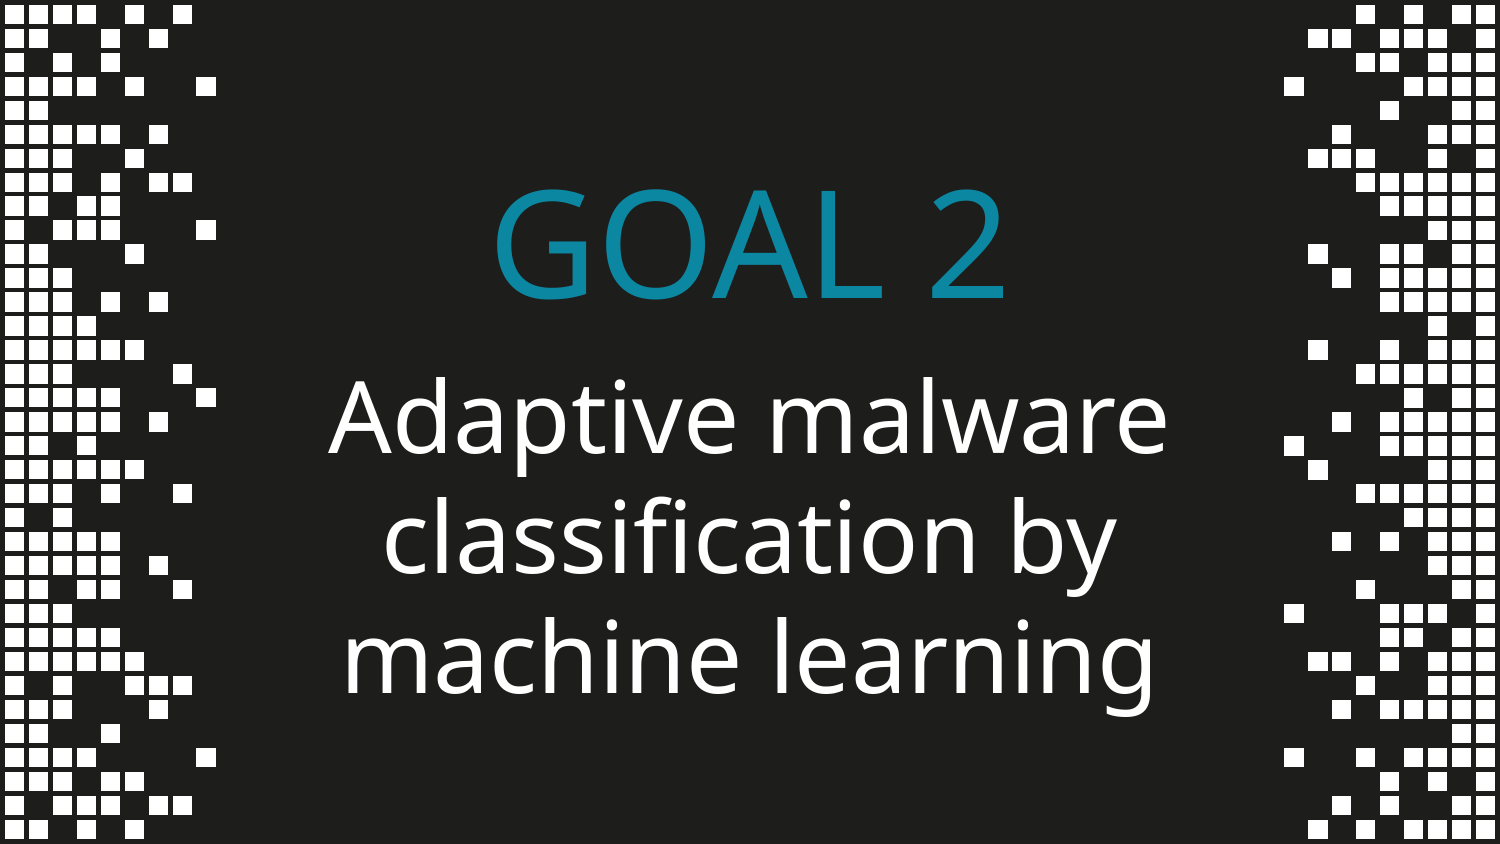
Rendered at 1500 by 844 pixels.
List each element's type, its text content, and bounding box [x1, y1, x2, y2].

title GOAL 2 [195, 171, 1305, 345]
title Adaptive malware classification by machine learning [195, 555, 1305, 729]
